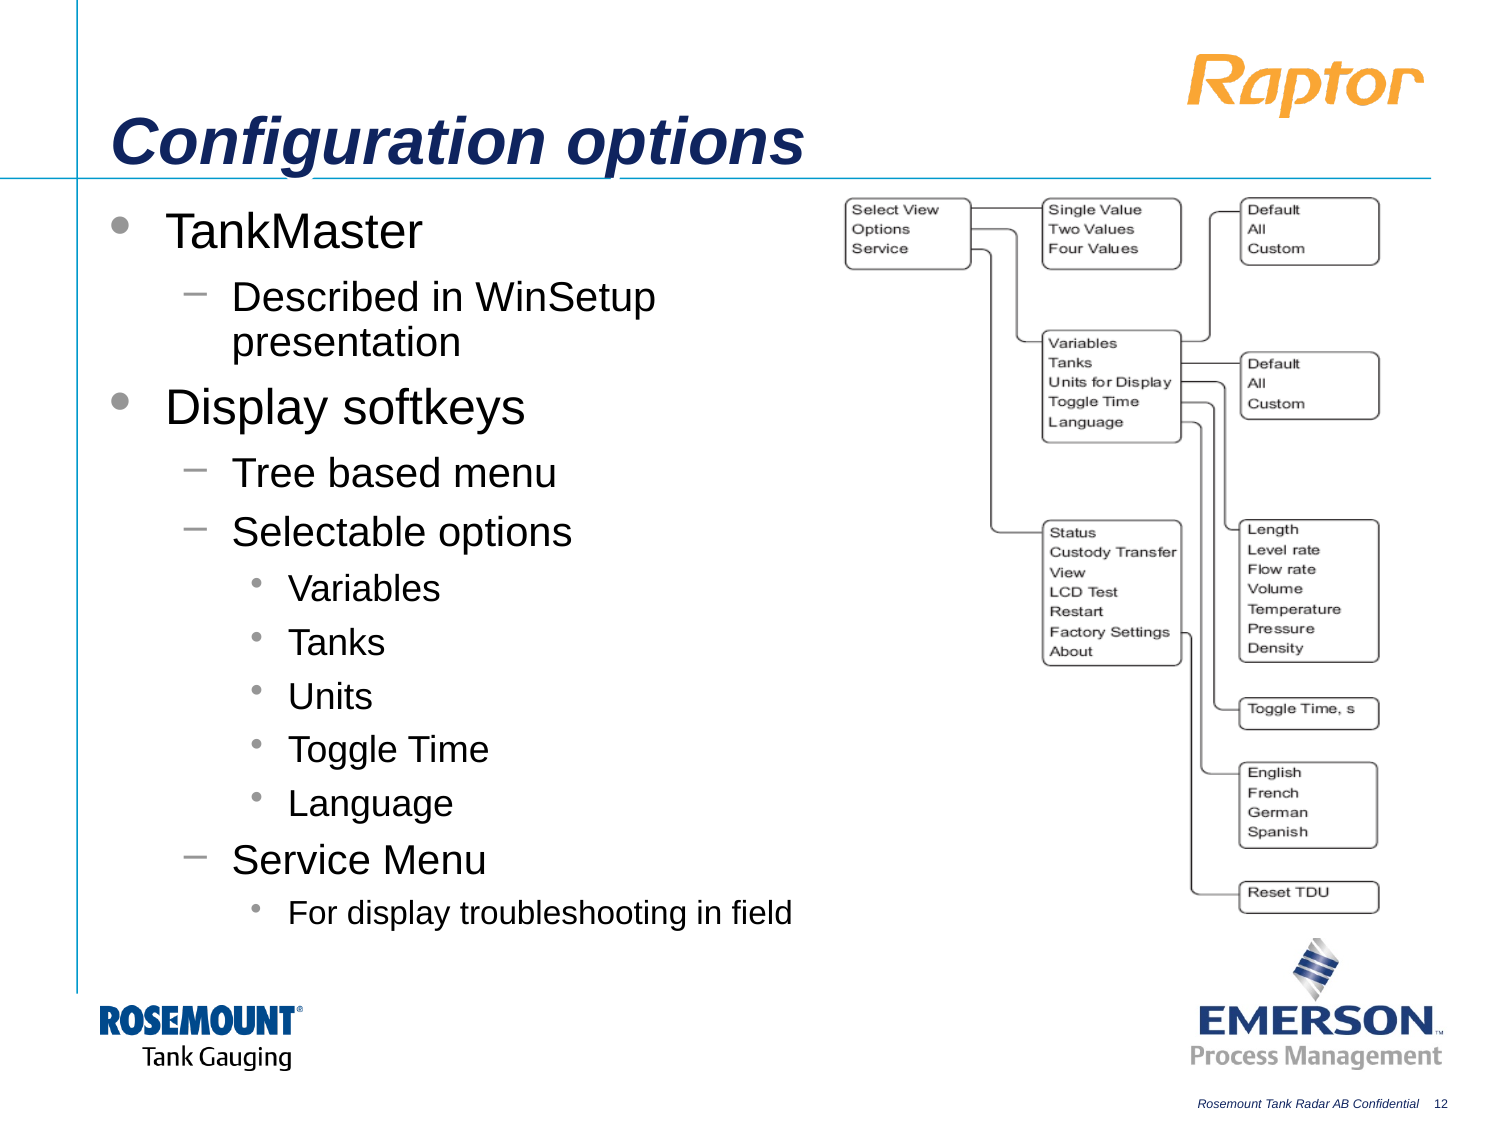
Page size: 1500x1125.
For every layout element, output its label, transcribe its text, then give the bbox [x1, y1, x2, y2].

list TankMaster Described in WinSetup presentation Display softkeys Tree based menu Selectable options Variables Tanks Units Toggle Time Language Service Menu For display troubleshooting in field [93, 197, 828, 944]
picture [831, 187, 1461, 1098]
picture [100, 1005, 303, 1071]
title Configuration options [95, 66, 1342, 186]
picture [1187, 54, 1424, 118]
slide_number 12 [1412, 1095, 1449, 1109]
